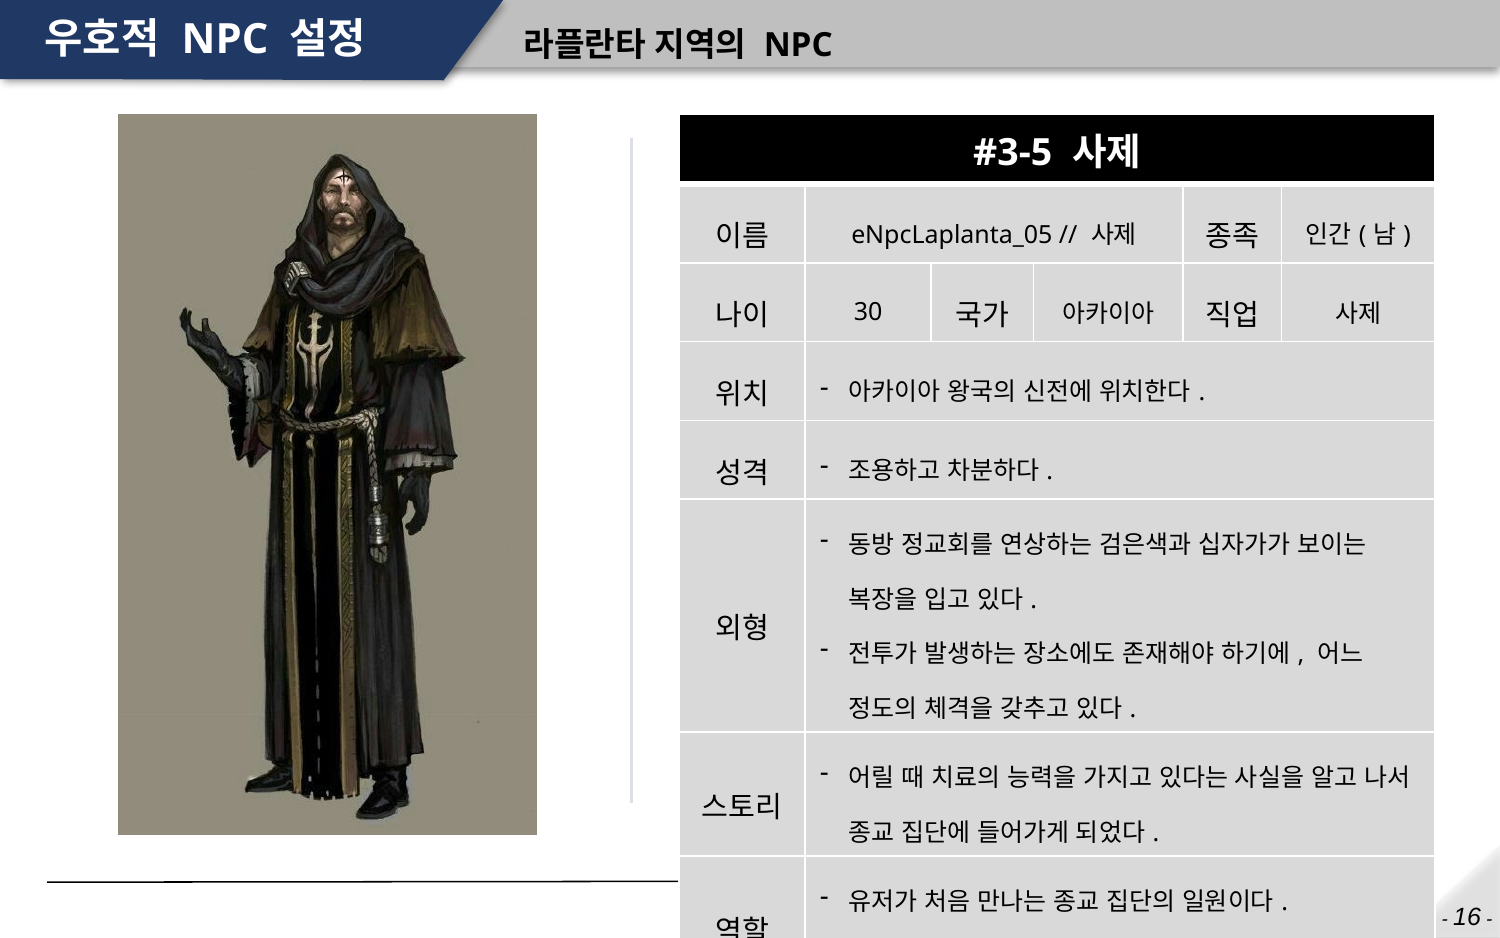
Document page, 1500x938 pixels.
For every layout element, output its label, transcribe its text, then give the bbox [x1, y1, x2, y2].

table_cell 30 [806, 264, 930, 341]
table_cell 아카이아 왕국의 신전에 위치한다. [806, 342, 1434, 420]
table_cell 어릴 때 치료의 능력을 가지고 있다는 사실을 알고 나서 종교 집단에 들어가게 되었다. [806, 733, 1434, 855]
table_cell eNpcLaplanta_05 // 사제 [806, 187, 1182, 262]
table_cell 사제 [1282, 264, 1434, 341]
list 라플란타 지역의 NPC [508, 0, 1500, 68]
table_cell 이름 [680, 187, 804, 262]
table_cell 국가 [932, 264, 1033, 341]
table_cell 외형 [680, 500, 804, 731]
table_cell 위치 [680, 342, 804, 420]
table_cell 종족 [1184, 187, 1281, 262]
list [118, 114, 537, 835]
table_cell 동방 정교회를 연상하는 검은색과 십자가가 보이는 복장을 입고 있다. 전투가 발생하는 장소에도 존재해야 하기에, 어느 정도의 체격을 갖추고 있다. [806, 500, 1434, 731]
table_cell 성격 [680, 421, 804, 498]
table_header #3-5 사제 [680, 115, 1434, 181]
table_cell 조용하고 차분하다. [806, 421, 1434, 498]
table_cell 유저가 처음 만나는 종교 집단의 일원이다. 신의 말을 플레이어에게 전해준다. [806, 857, 1434, 938]
table_cell 아카이아 [1034, 264, 1182, 341]
table_cell 직업 [1184, 264, 1281, 341]
title 우호적 NPC 설정 [29, 0, 479, 81]
table_cell 역할 [680, 857, 804, 938]
table_cell 인간(남) [1282, 187, 1434, 262]
table_cell 스토리 [680, 733, 804, 855]
table_cell 나이 [680, 264, 804, 341]
